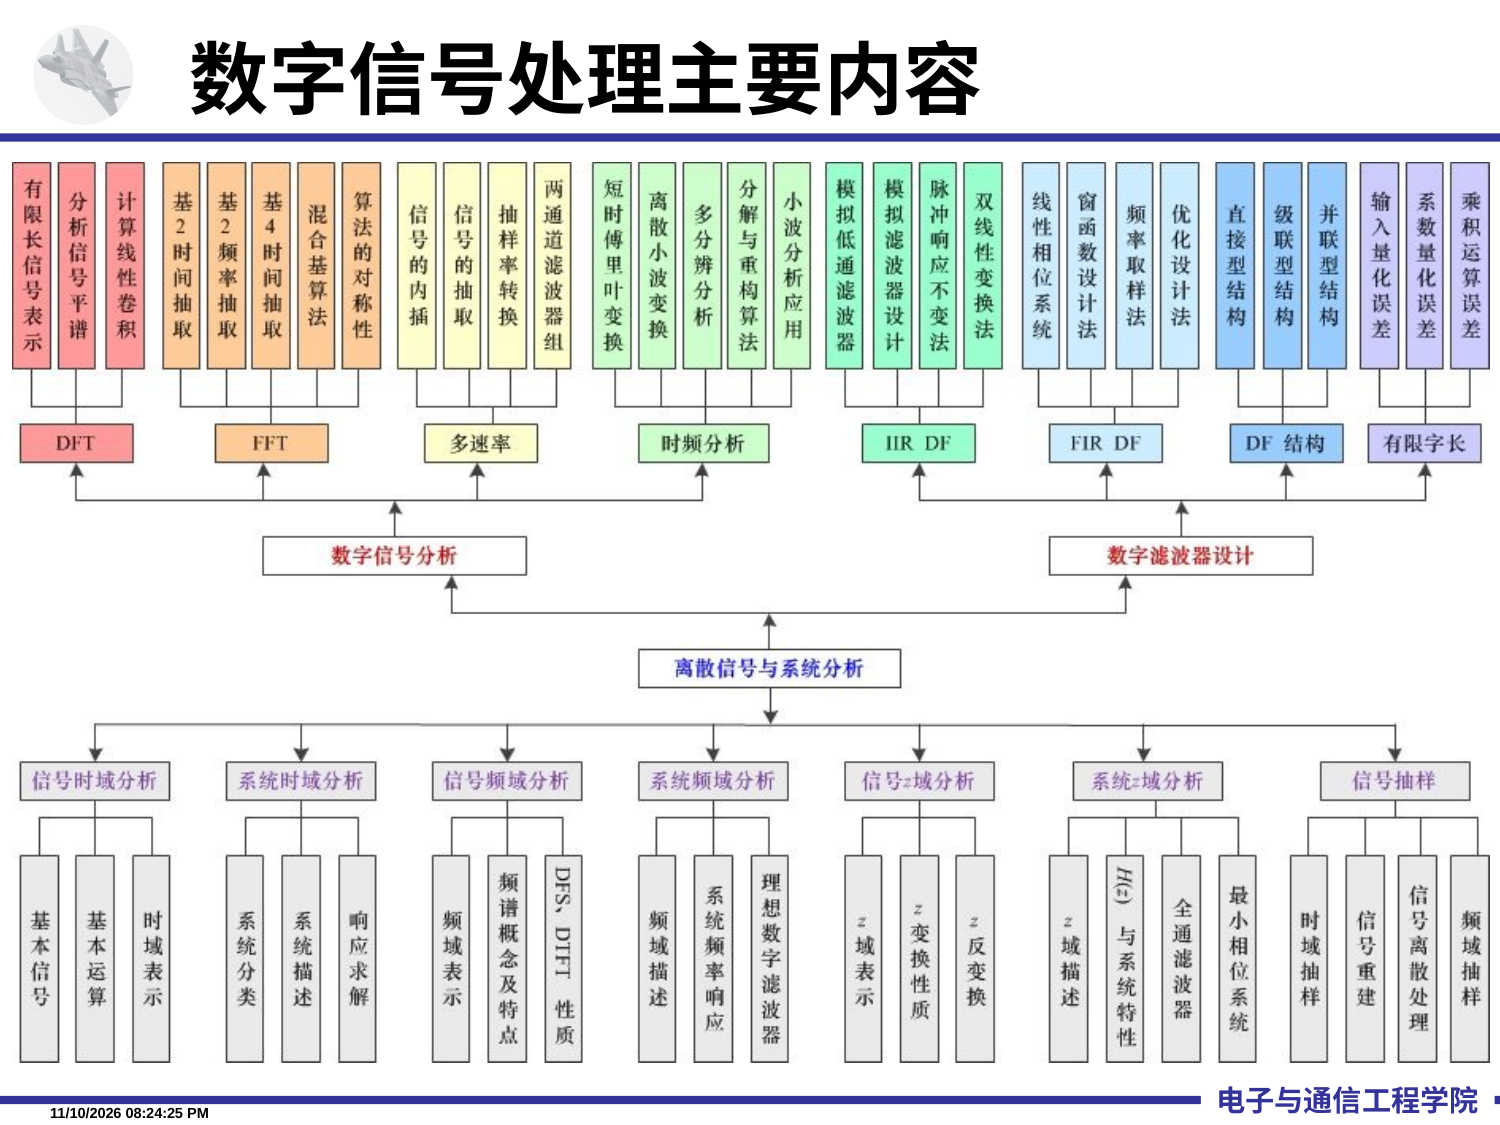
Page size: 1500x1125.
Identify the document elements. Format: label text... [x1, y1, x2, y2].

title 数字信号处理主要内容 [174, 12, 1163, 141]
picture [12, 162, 1490, 1063]
text_box 基本构成单元 [33, 24, 134, 125]
